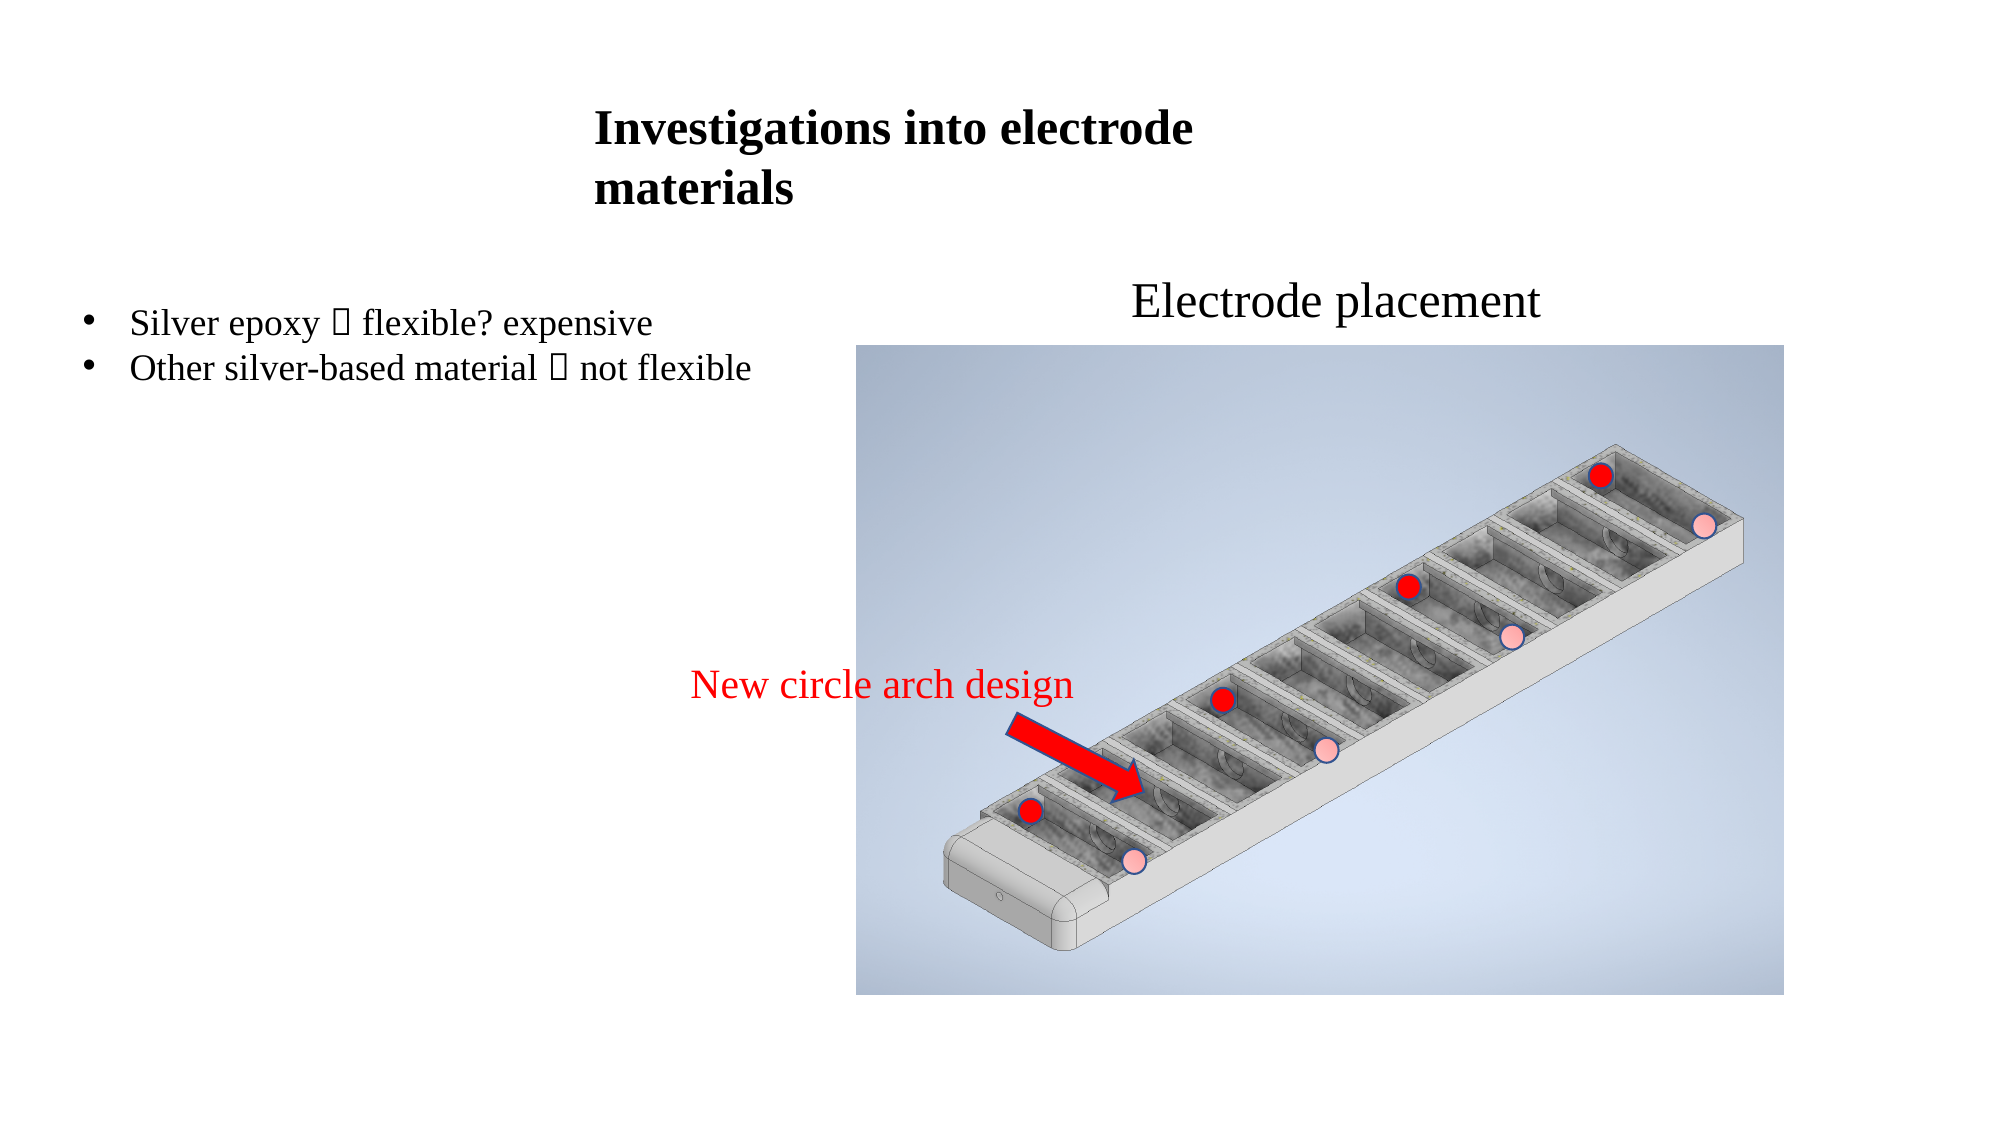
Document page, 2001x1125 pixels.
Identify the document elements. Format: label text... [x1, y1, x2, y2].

text_box Investigations into electrode materials [579, 87, 1421, 223]
picture [856, 345, 1784, 995]
text_box New circle arch design [675, 649, 856, 715]
text_box Electrode placement [1116, 259, 1561, 335]
text_box Silver epoxy  flexible? expensive Other silver-based material  not flexible [67, 290, 784, 440]
